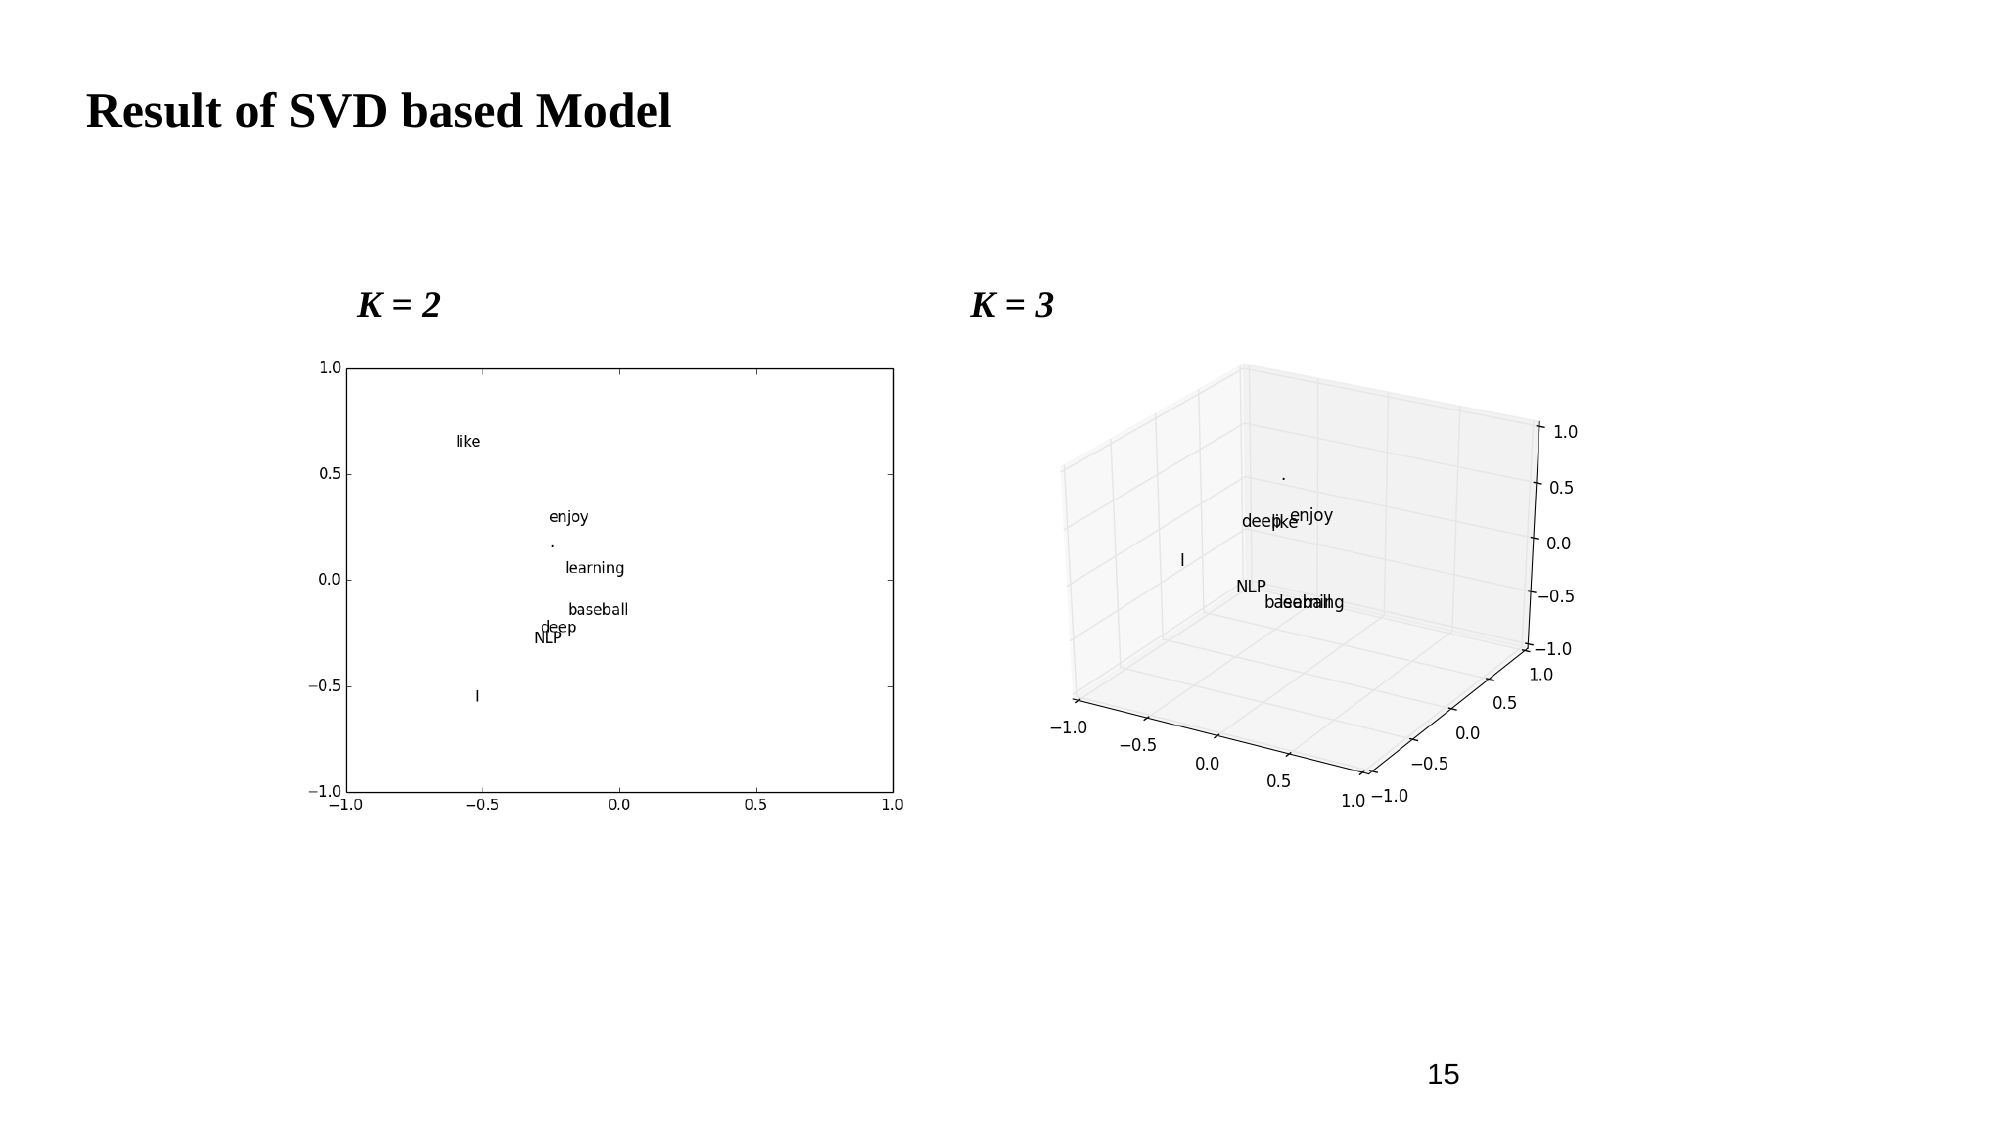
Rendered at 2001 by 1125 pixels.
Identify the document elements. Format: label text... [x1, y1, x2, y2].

text_box K = 2 [342, 272, 473, 334]
slide_number ‹#› [1412, 1042, 1863, 1103]
text_box K = 3 [955, 272, 1087, 334]
picture [999, 347, 1613, 812]
text_box Result of SVD based Model [70, 40, 1430, 147]
picture [298, 347, 926, 812]
